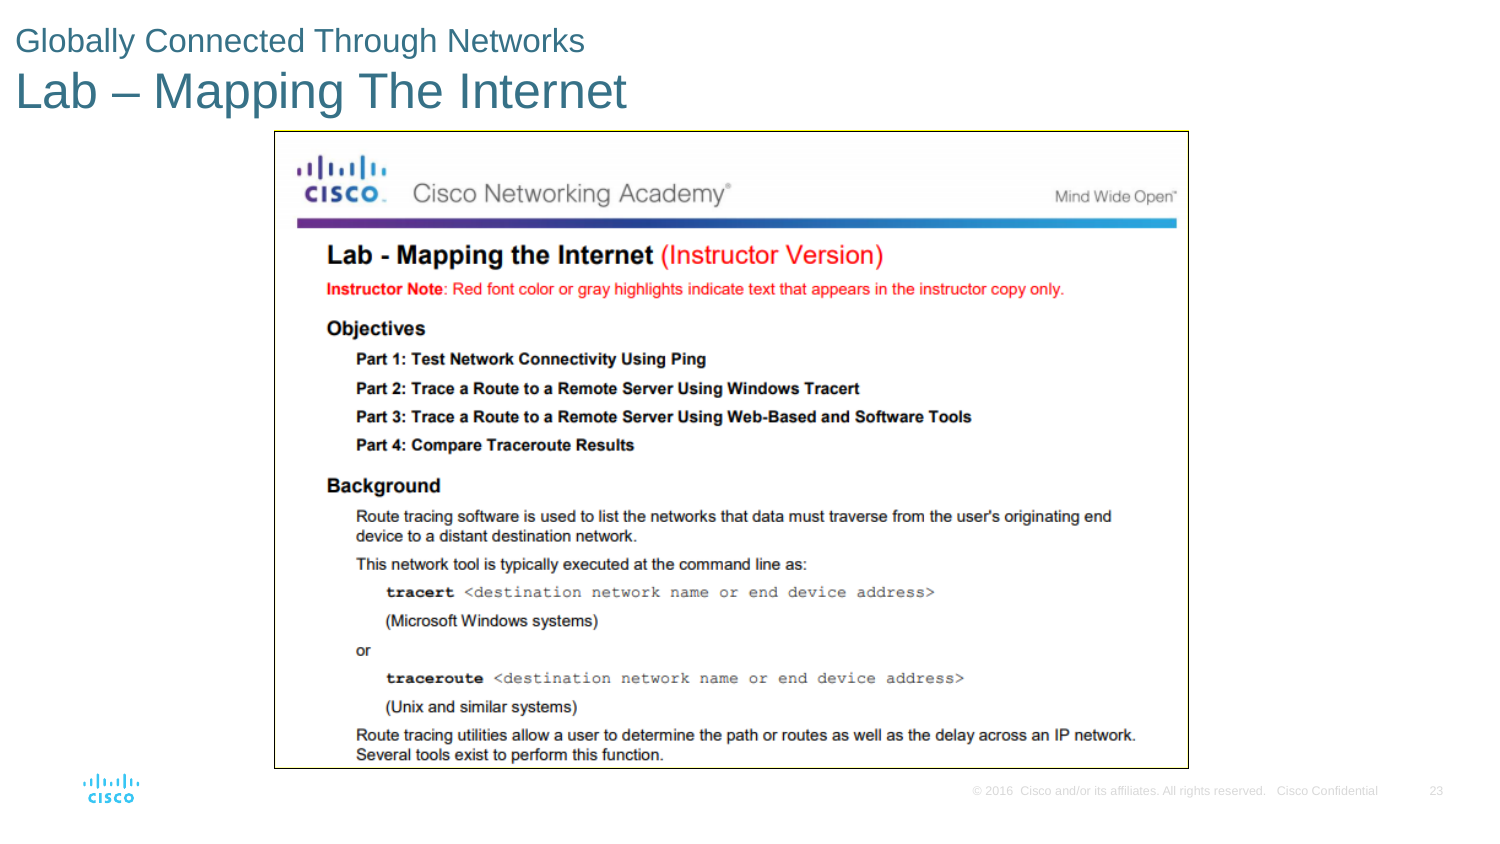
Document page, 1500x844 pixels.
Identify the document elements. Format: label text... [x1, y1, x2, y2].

picture [274, 130, 1189, 769]
title Globally Connected Through Networks Lab – Mapping The Internet [0, 6, 1500, 131]
